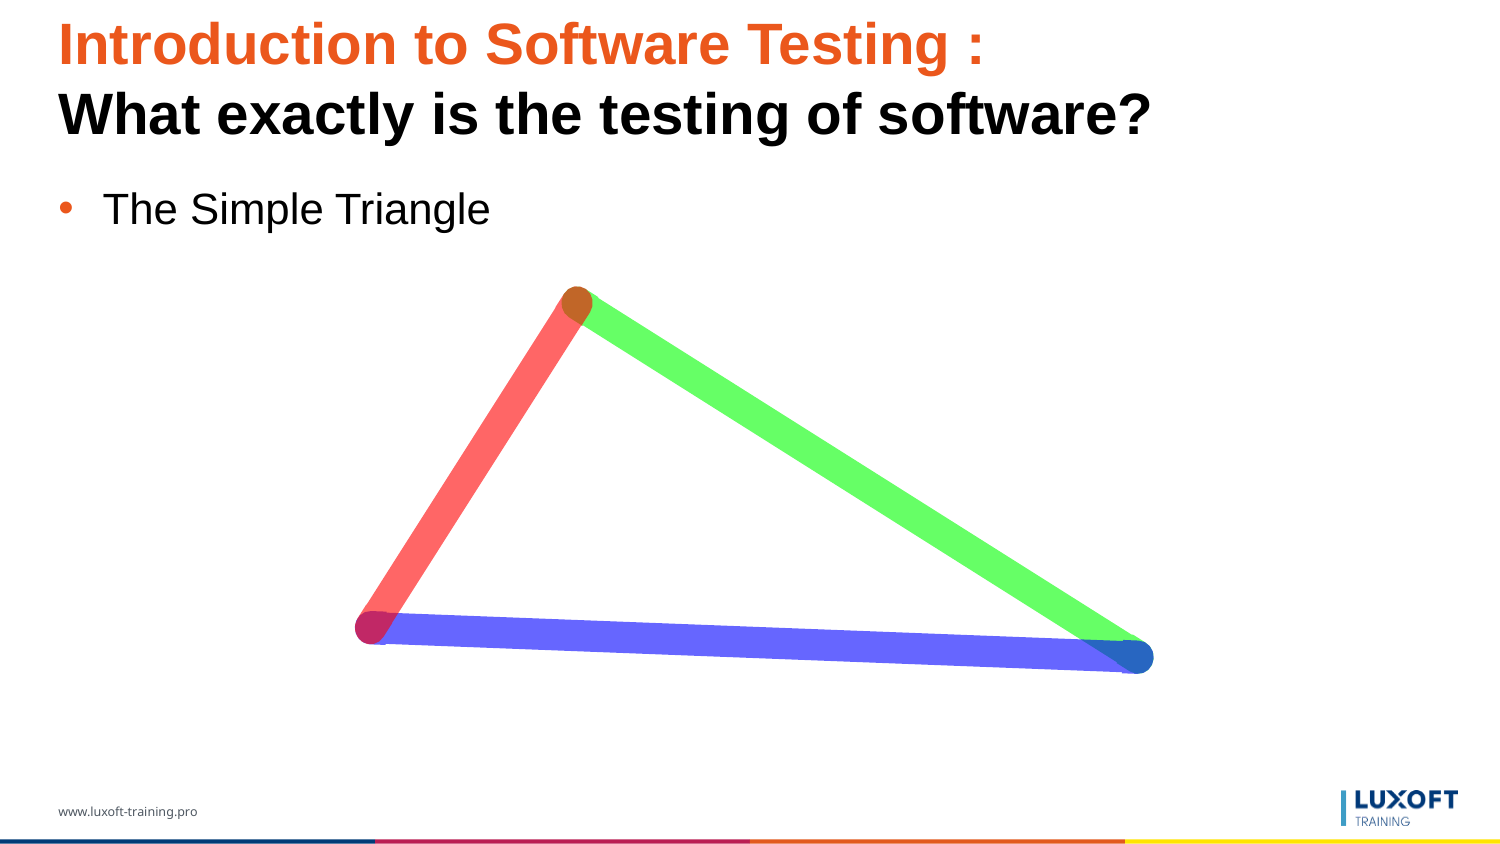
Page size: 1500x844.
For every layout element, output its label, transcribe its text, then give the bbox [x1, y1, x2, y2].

list The Simple Triangle [47, 159, 1457, 776]
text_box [351, 283, 1158, 757]
title Introduction to Software Testing : What exactly is the testing of software? [47, 44, 1457, 107]
picture [1341, 790, 1458, 826]
